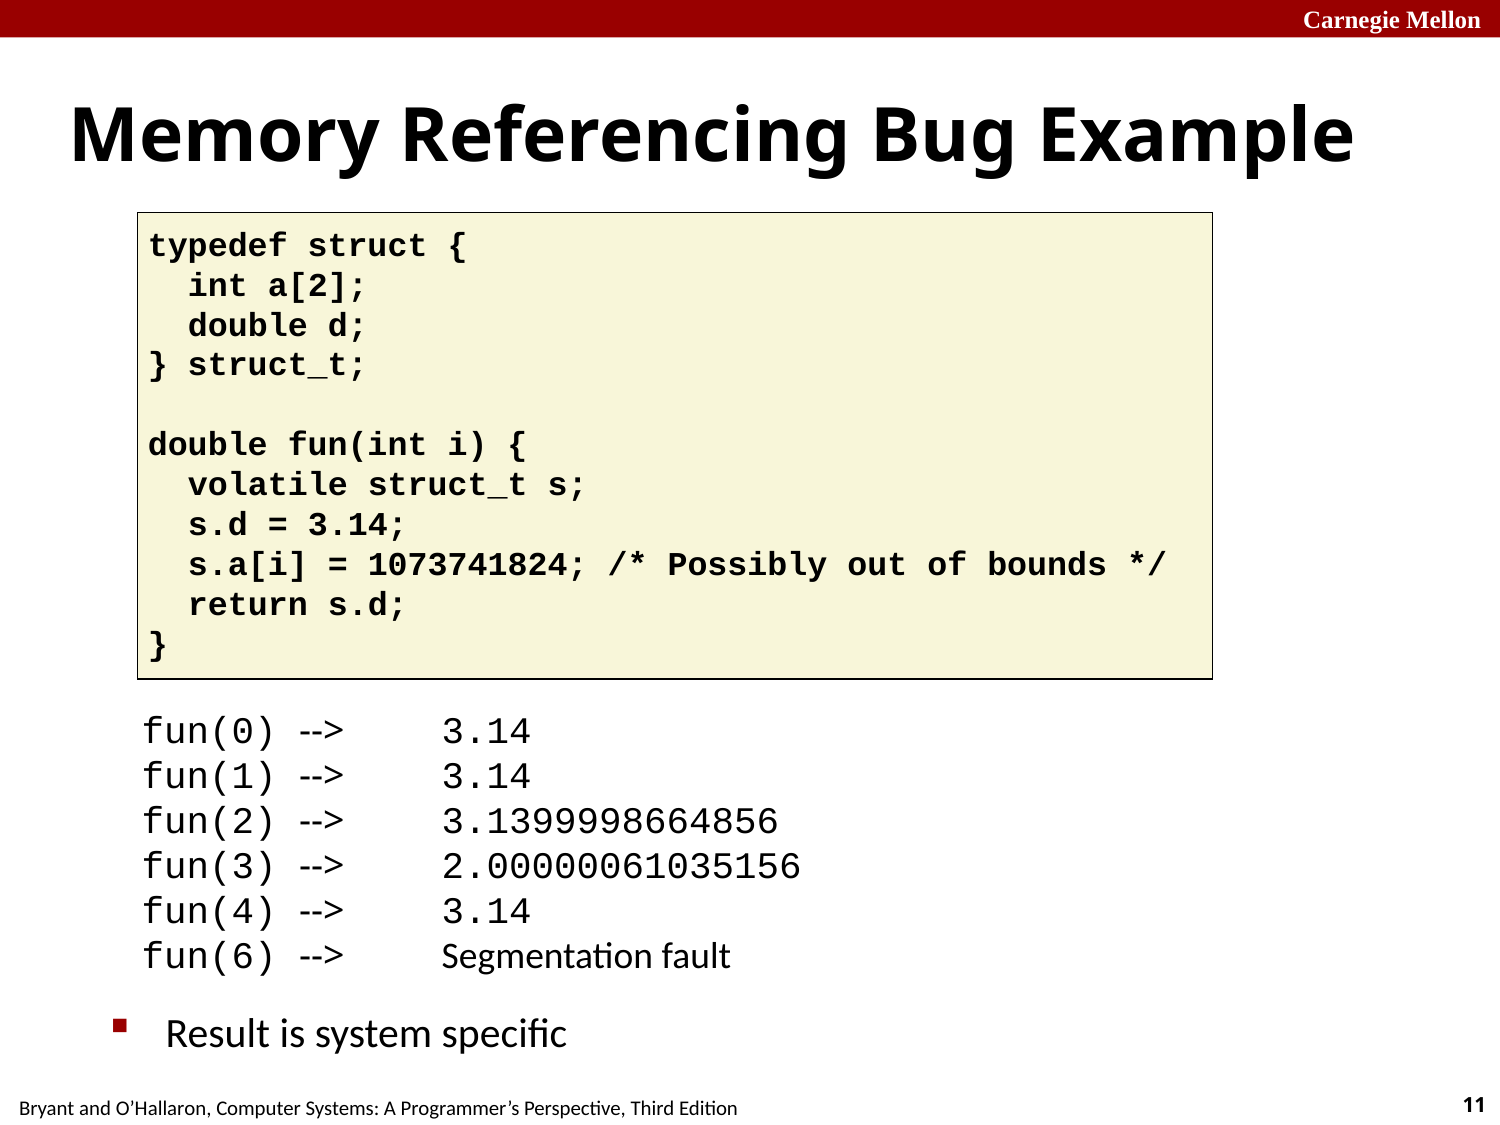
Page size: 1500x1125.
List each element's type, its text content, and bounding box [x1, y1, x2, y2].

list Result is system specific [74, 999, 1426, 1093]
text_box typedef struct { int a[2]; double d; } struct_t; double fun(int i) { volatile struct_t s; s.d = 3.14; s.a[i] = 1073741824; /* Possibly out of bounds */ return s.d; } [137, 212, 1213, 680]
text_box fun(0) --> 3.14 fun(1) --> 3.14 fun(2) --> 3.1399998664856 fun(3) --> 2.00000061035156 fun(4) --> 3.14 fun(6) --> Segmentation fault [135, 699, 1338, 1000]
title Memory Referencing Bug Example [62, 41, 1438, 222]
